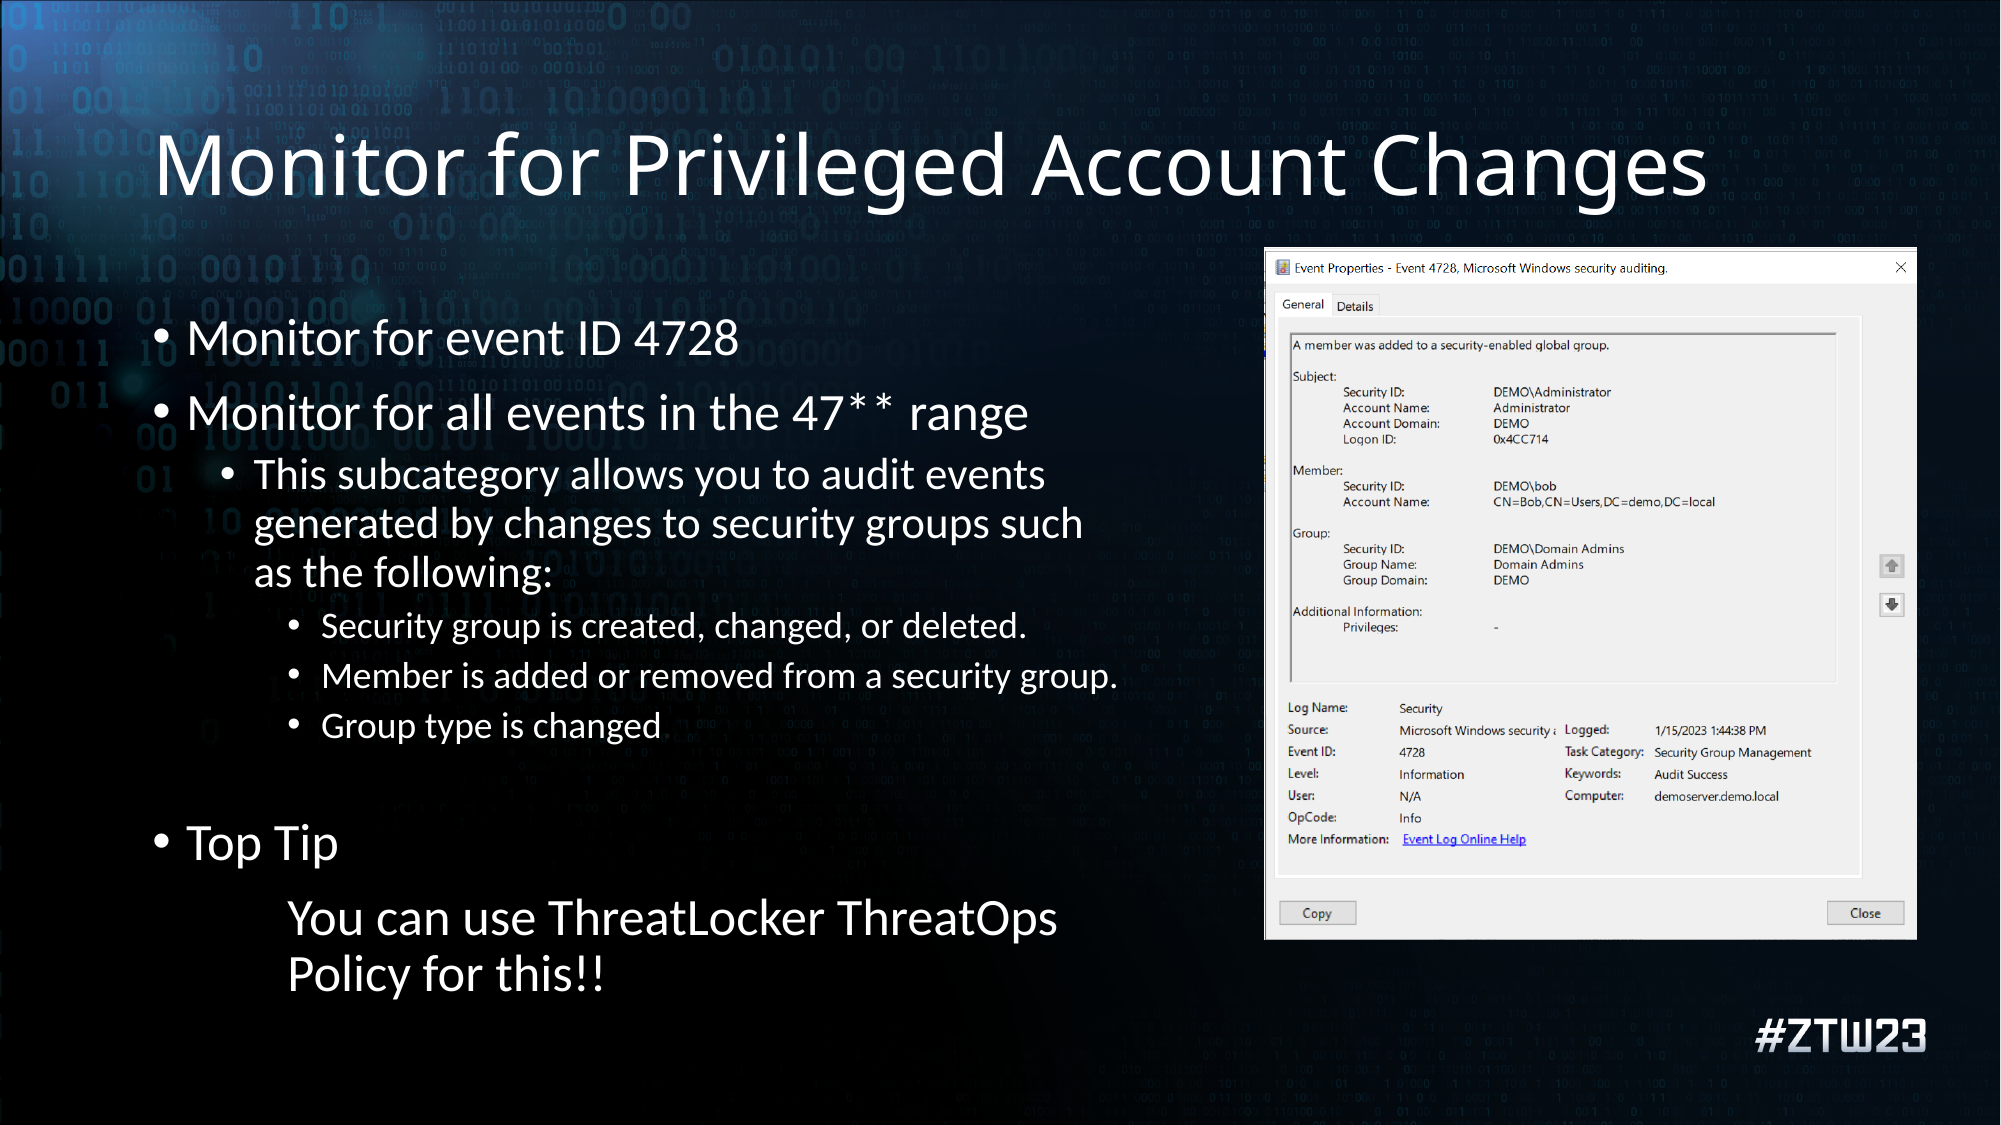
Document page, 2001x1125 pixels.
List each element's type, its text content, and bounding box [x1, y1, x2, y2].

text_box Monitor for Privileged Account Changes [137, 59, 1863, 278]
text_box Monitor for event ID 4728 Monitor for all events in the 47** range This subcategory allows you to audit events generated by changes to security groups such as the following: Security group is created, changed, or deleted. Member is added or removed from a security group. Group type is changed. Top Tip You can use ThreatLocker ThreatOps Policy for this!! [137, 302, 1863, 1017]
picture [0, 0, 2001, 1125]
